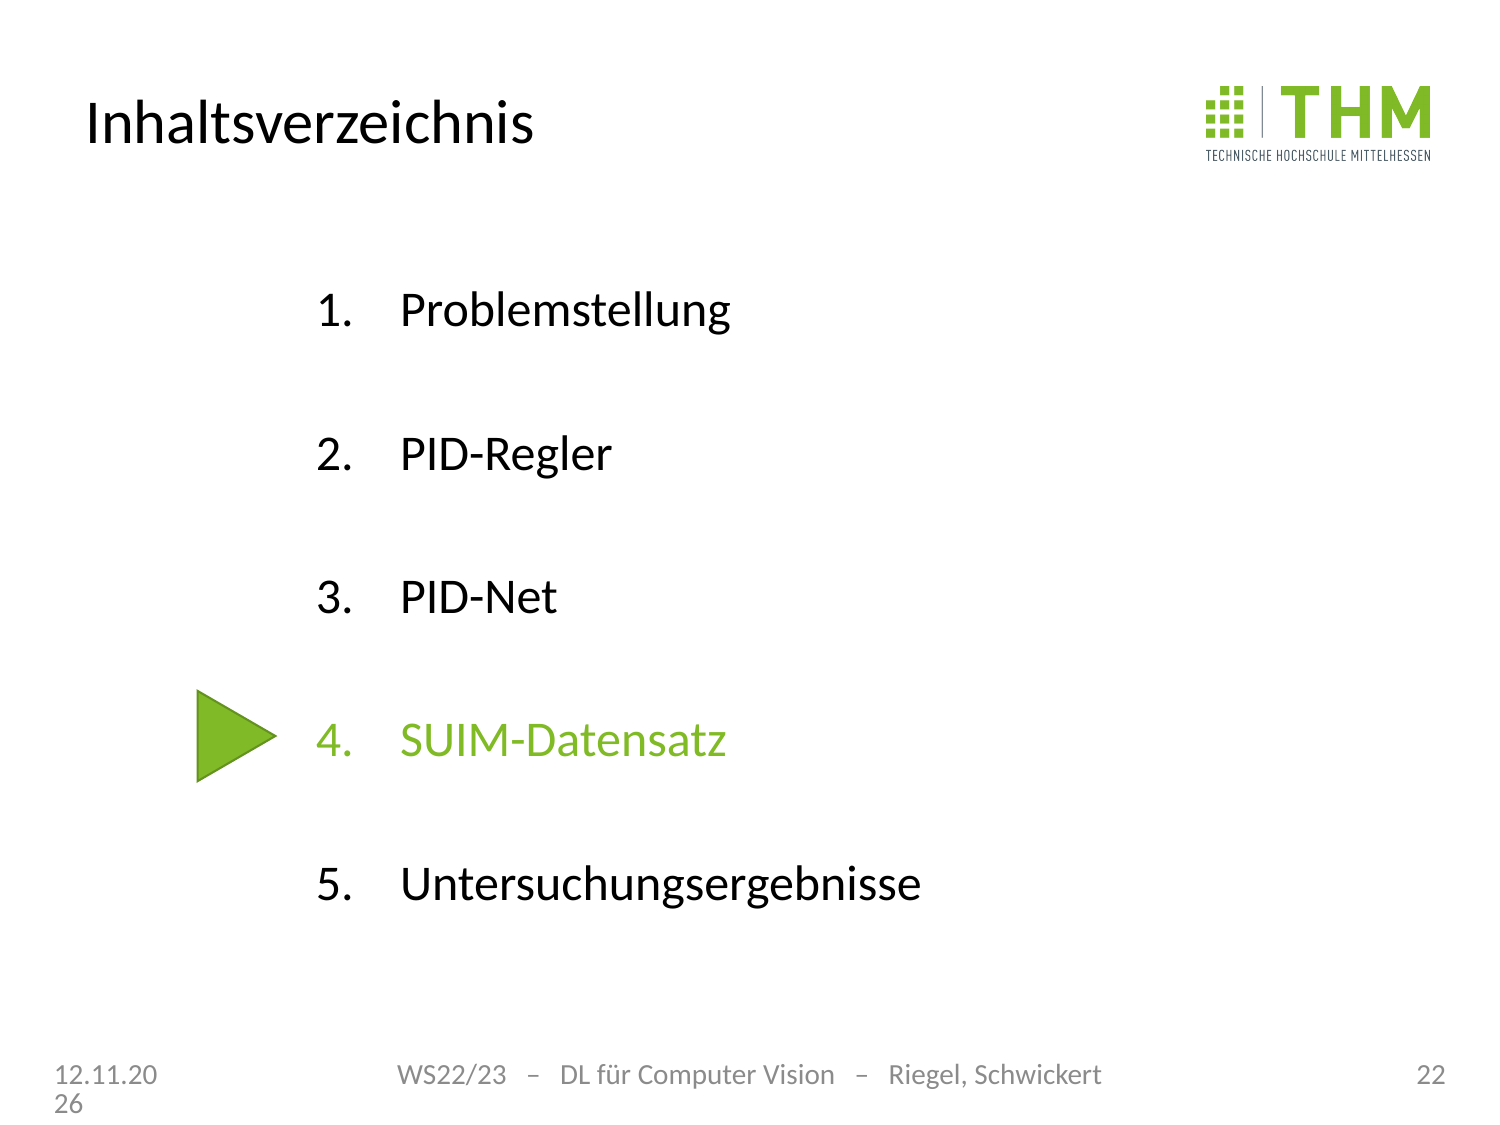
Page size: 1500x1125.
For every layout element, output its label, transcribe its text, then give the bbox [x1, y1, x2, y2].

picture [1206, 86, 1430, 161]
slide_number 22 [1375, 1042, 1462, 1103]
text_box [196, 689, 278, 783]
list Problemstellung PID-Regler PID-Net SUIM-Datensatz Untersuchungsergebnisse [301, 269, 1234, 932]
footer WS22/23 – DL für Computer Vision – Riegel, Schwickert [204, 1042, 1296, 1103]
title Inhaltsverzeichnis [70, 59, 1162, 188]
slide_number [38, 1042, 175, 1103]
